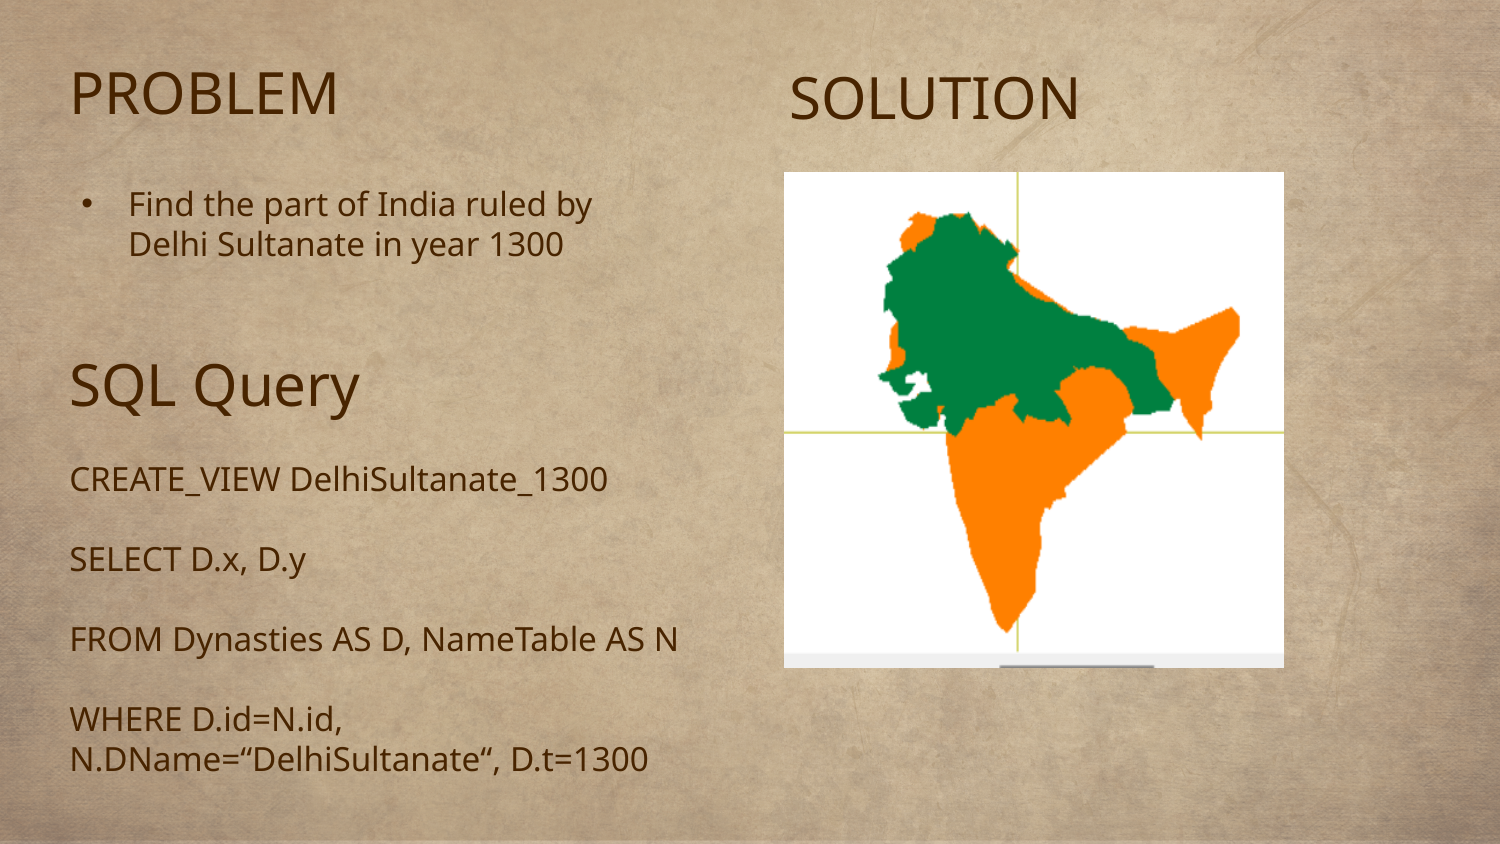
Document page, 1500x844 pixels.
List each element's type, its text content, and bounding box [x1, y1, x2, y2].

picture [0, 0, 1500, 844]
text_box SQL Query CREATE_VIEW DelhiSultanate_1300 SELECT D.x, D.y FROM Dynasties AS D, NameTable AS N WHERE D.id=N.id, N.DName=“DelhiSultanate“, D.t=1300 [54, 333, 773, 844]
title SOLUTION [750, 52, 1097, 140]
text_box PROBLEM [54, 48, 401, 135]
subtitle Find the part of India ruled by Delhi Sultanate in year 1300 [66, 168, 641, 333]
